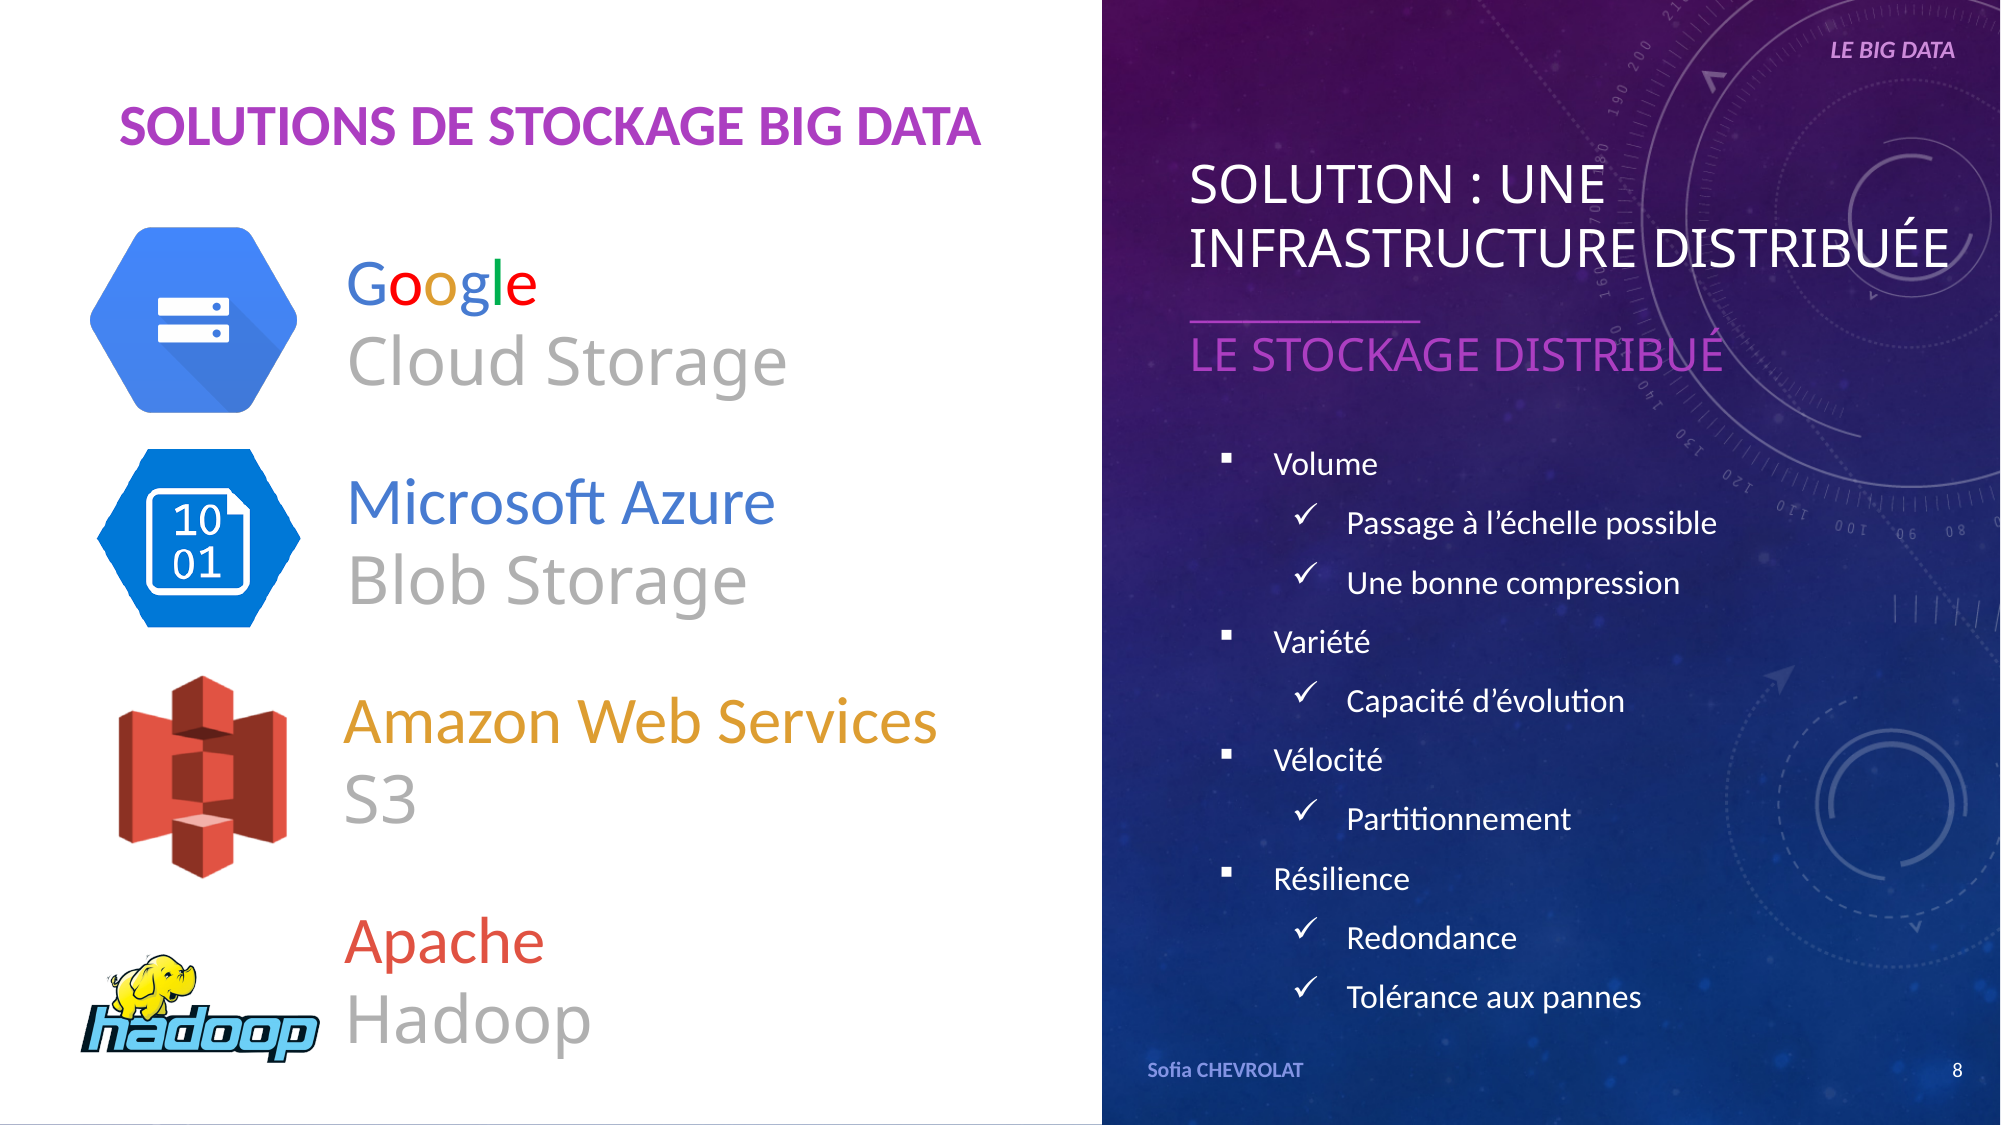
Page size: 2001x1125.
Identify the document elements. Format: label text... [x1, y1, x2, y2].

text_box Microsoft Azure Blob Storage [331, 450, 1061, 626]
slide_number 8 [1887, 1038, 1978, 1101]
text_box SOLUTION : Une Infrastructure distribuée _____________ LE STOCKAGE DISTRIBUÉ [1174, 110, 1971, 421]
text_box Sofia CHEVROLAT [1132, 1038, 1397, 1101]
text_box Amazon Web Services S3 [328, 669, 1058, 845]
text_box SOLUTIONS DE STOCKAGE BIG DATA [13, 79, 1089, 165]
text_box Google Cloud Storage [331, 231, 1061, 407]
text_box Volume Passage à l’échelle possible Une bonne compression Variété Capacité d’évolution Vélocité Partitionnement Résilience Redondance Tolérance aux pannes [1203, 431, 1918, 1026]
text_box [0, 0, 1103, 1125]
text_box LE BIG DATA [1151, 26, 1971, 71]
picture [90, 216, 297, 424]
text_box Apache Hadoop [329, 889, 1059, 1064]
picture [93, 435, 301, 643]
picture [78, 654, 321, 1125]
picture [1103, 0, 2001, 1125]
